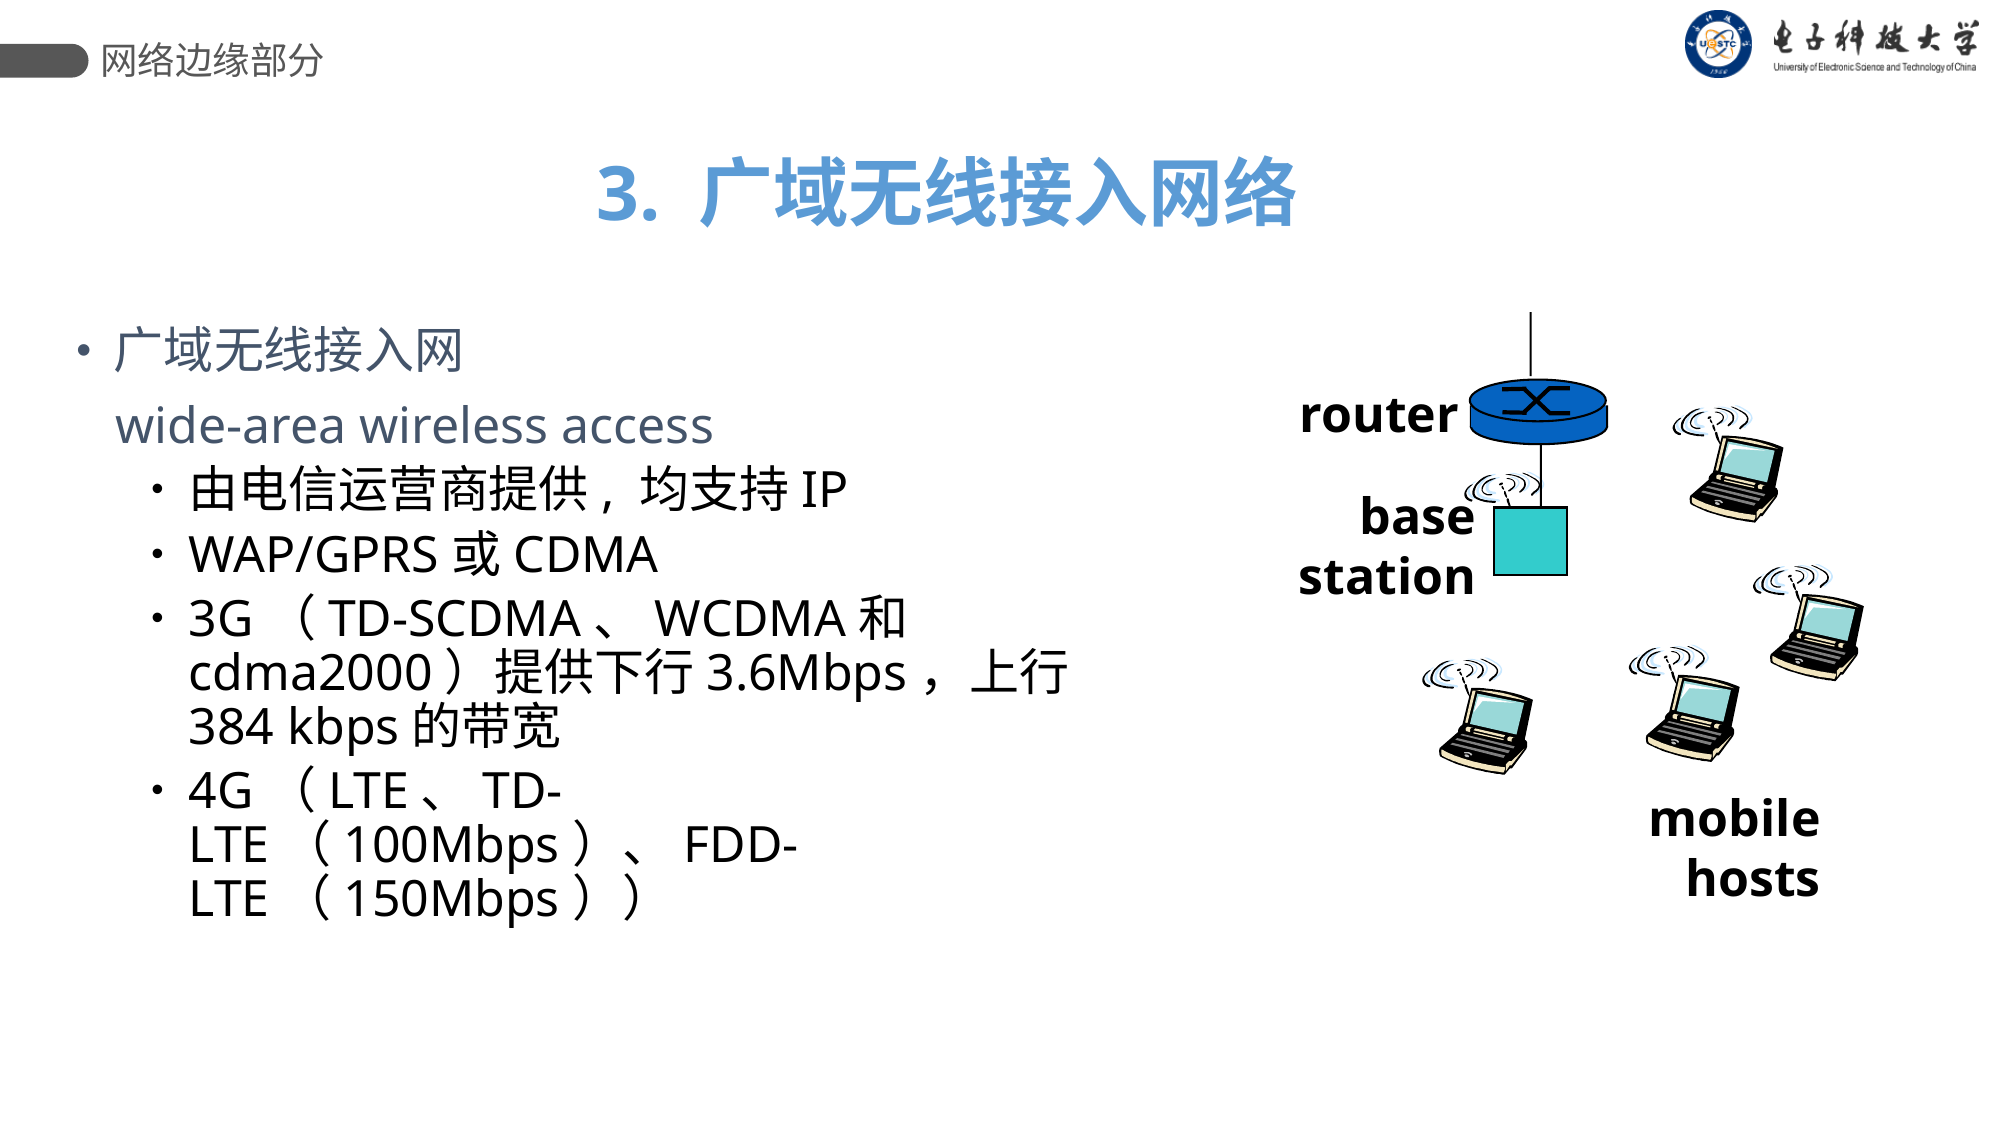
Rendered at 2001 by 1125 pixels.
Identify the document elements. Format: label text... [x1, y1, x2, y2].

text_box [1275, 312, 1867, 916]
text_box 3. 广域无线接入网络 [581, 148, 1332, 245]
text_box [380, 80, 1656, 269]
text_box 网络边缘部分 [100, 28, 450, 91]
picture [1685, 10, 1979, 78]
text_box 广域无线接入网 wide-area wireless access 由电信运营商提供, 均支持IP WAP/GPRS或CDMA 3G（TD-SCDMA、WCDMA和cdma2000）提供下行3.6Mbps，上行384 kbps的带宽 4G（LTE、TD-LTE（100Mbps）、FDD-LTE（150Mbps）） [61, 317, 1155, 964]
